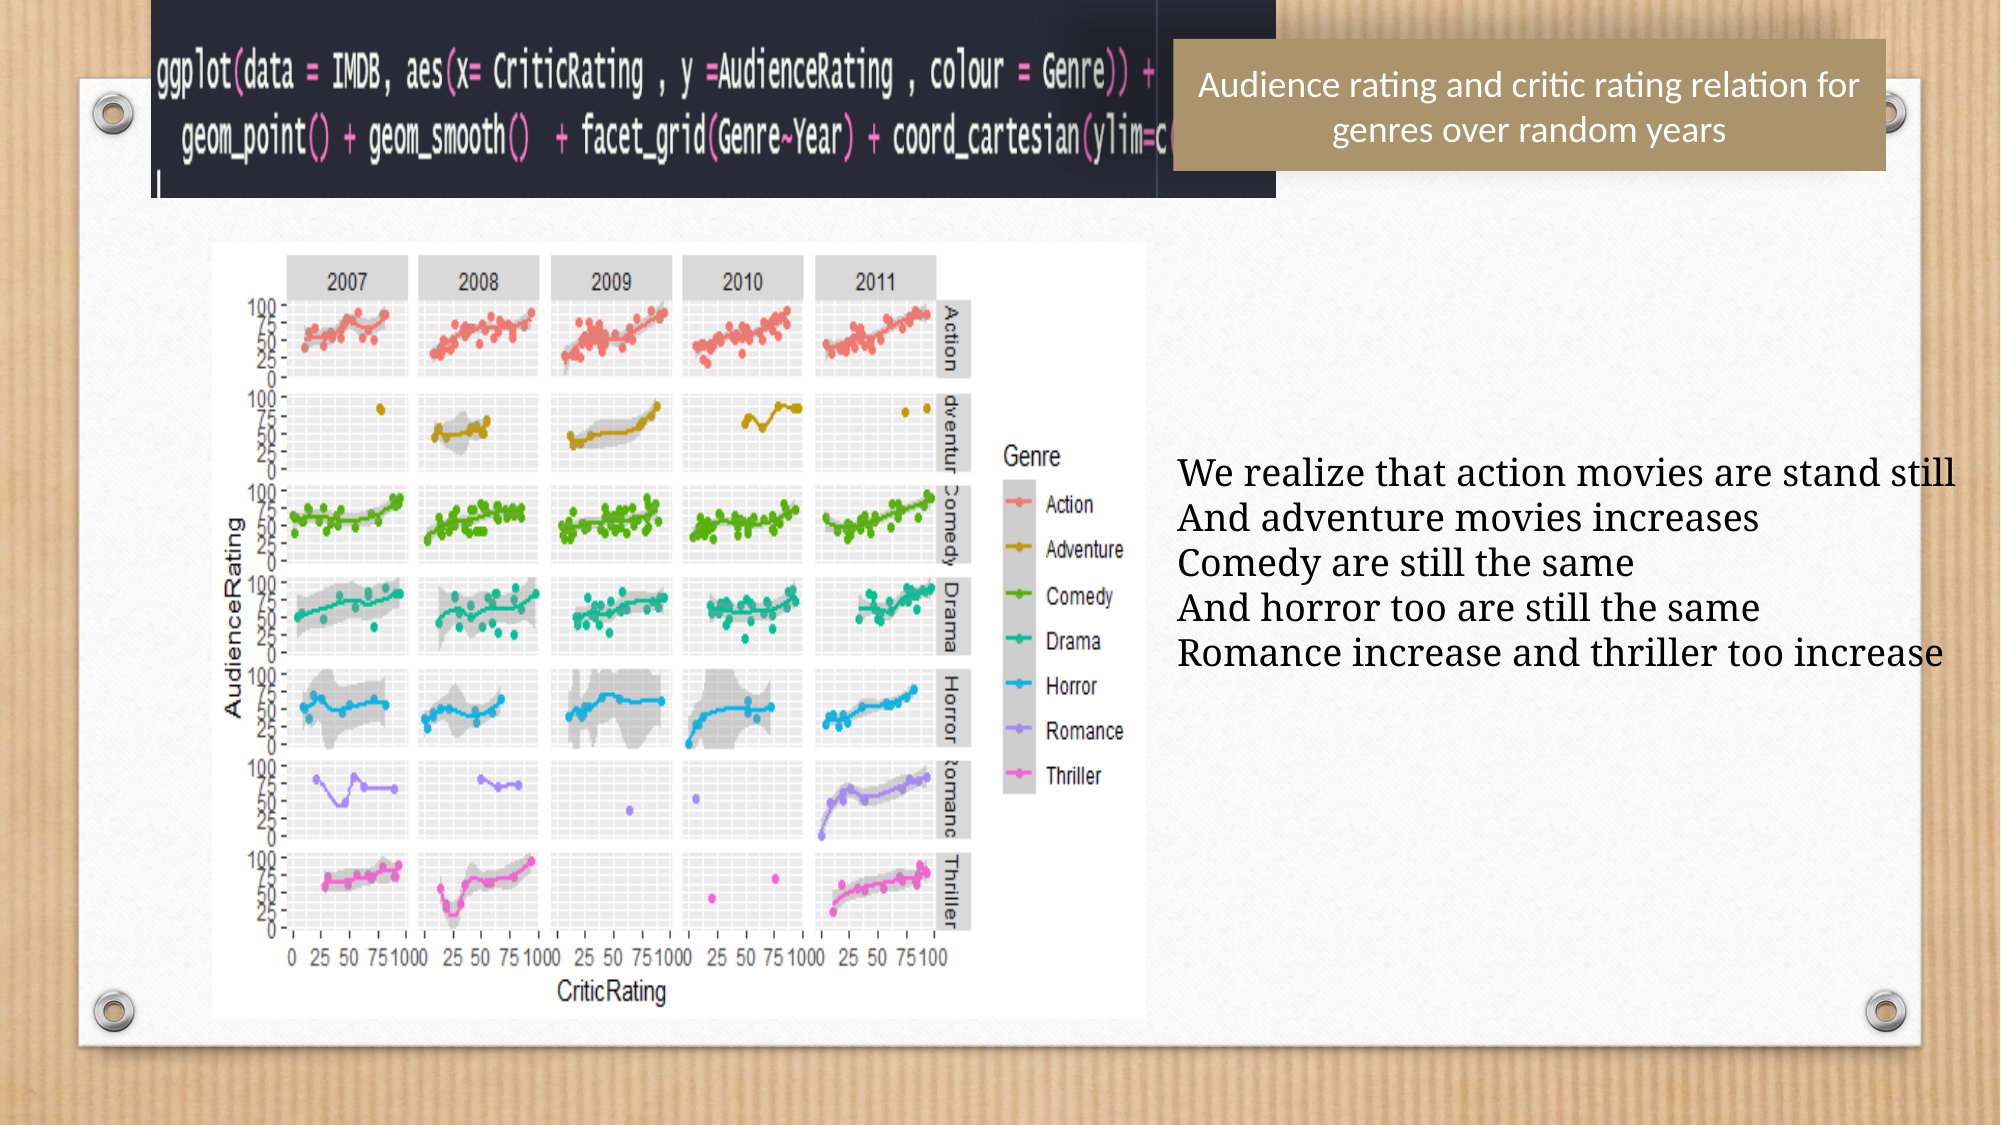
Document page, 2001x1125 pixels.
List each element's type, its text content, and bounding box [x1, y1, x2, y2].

picture [0, 0, 2001, 1125]
text_box Audience rating and critic rating relation for genres over random years [1276, 38, 1887, 172]
text_box We realize that action movies are stand still And adventure movies increases Comedy are still the same And horror too are still the same Romance increase and thriller too increase [1162, 441, 1982, 681]
